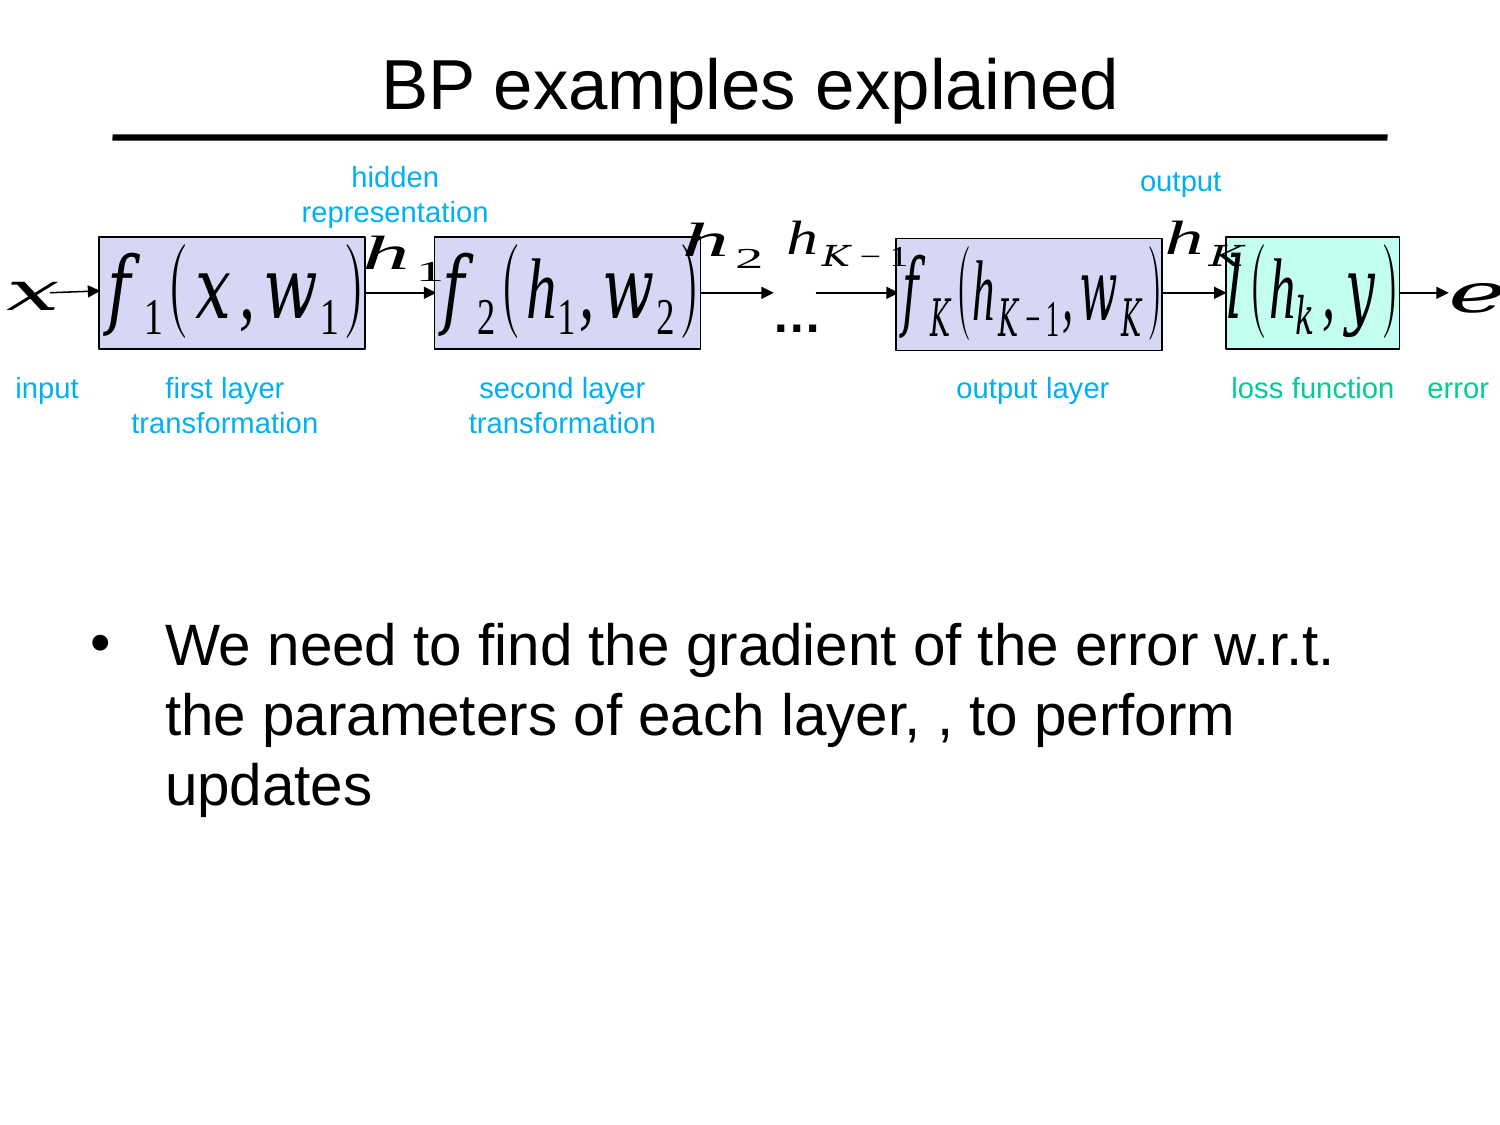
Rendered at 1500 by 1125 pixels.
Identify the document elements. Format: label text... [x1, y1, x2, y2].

text_box … [757, 274, 837, 350]
title BP examples explained [112, 12, 1388, 151]
text_box second layer transformation [437, 362, 688, 448]
text_box output layer [941, 362, 1125, 413]
text_box first layer transformation [99, 362, 350, 448]
text_box input [0, 362, 94, 413]
text_box hidden representation [270, 151, 521, 236]
text_box loss function [1216, 362, 1410, 413]
text_box output [1125, 155, 1237, 205]
text_box error [1412, 362, 1500, 413]
